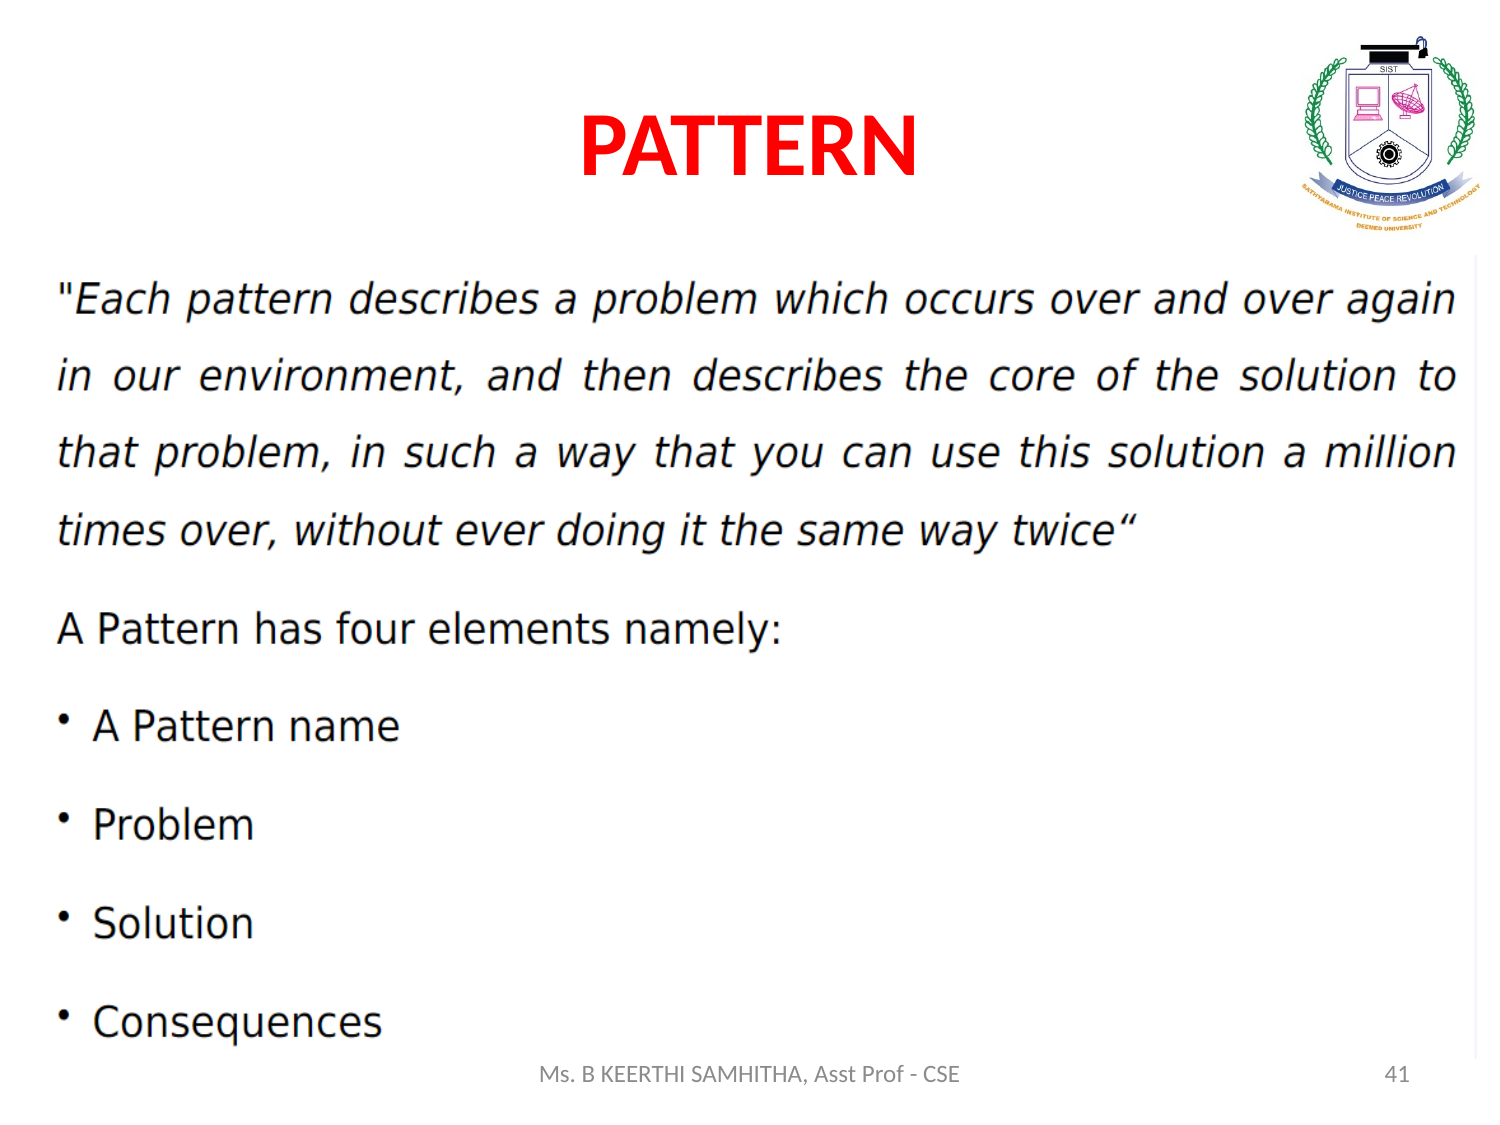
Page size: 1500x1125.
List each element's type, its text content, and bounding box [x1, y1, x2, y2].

title PATTERN [75, 45, 1425, 233]
slide_number 41 [1074, 1066, 1425, 1103]
footer Ms. B KEERTHI SAMHITHA, Asst Prof - CSE [512, 1066, 988, 1103]
picture [1280, 30, 1500, 251]
picture [45, 255, 1477, 1059]
